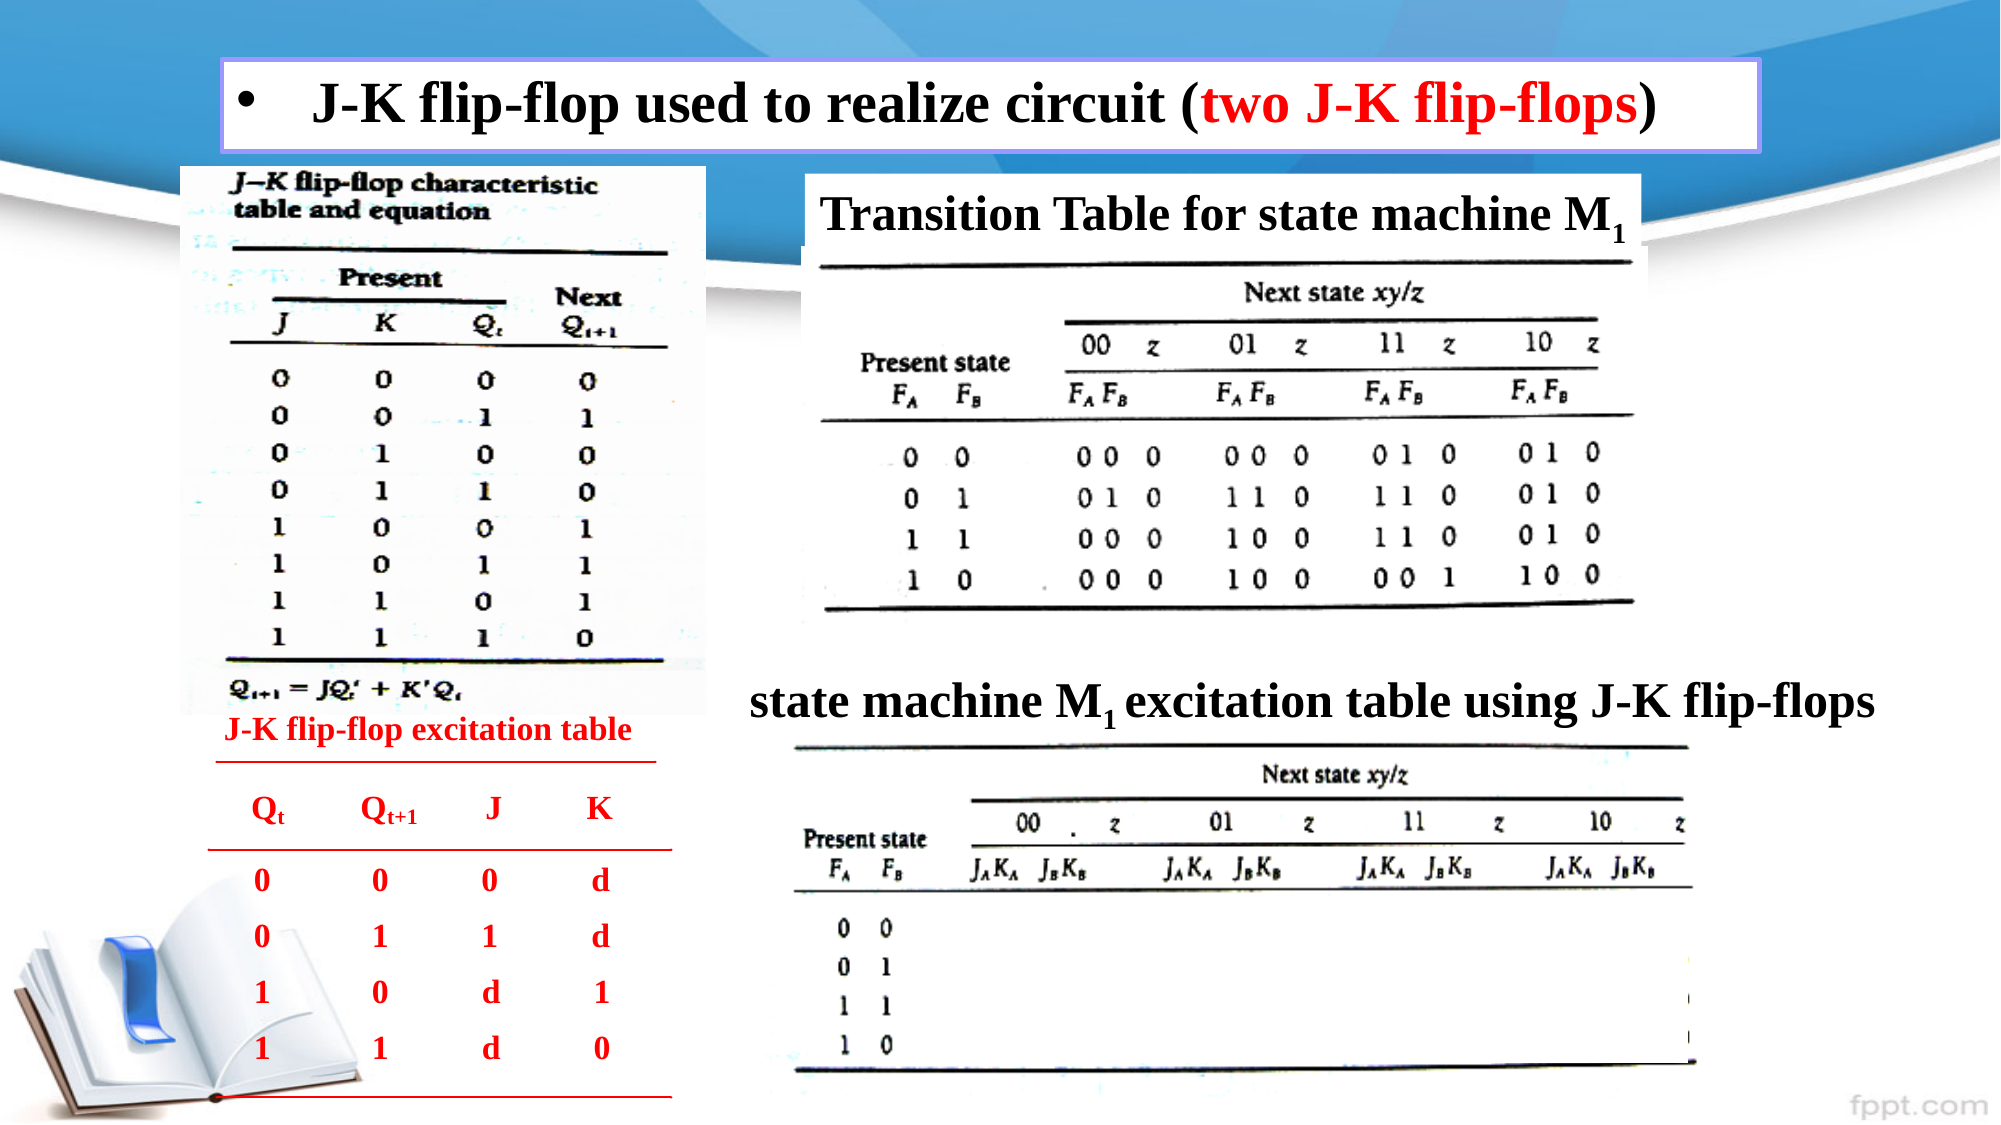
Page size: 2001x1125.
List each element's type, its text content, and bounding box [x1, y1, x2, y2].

text_box Transition Table for state machine M1 [804, 173, 1642, 244]
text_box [187, 706, 677, 1103]
picture [0, 0, 2001, 1125]
text_box state machine M1 excitation table using J-K flip-flops [734, 659, 1942, 743]
text_box J-K flip-flop used to realize circuit (two J-K flip-flops) [221, 59, 1760, 152]
